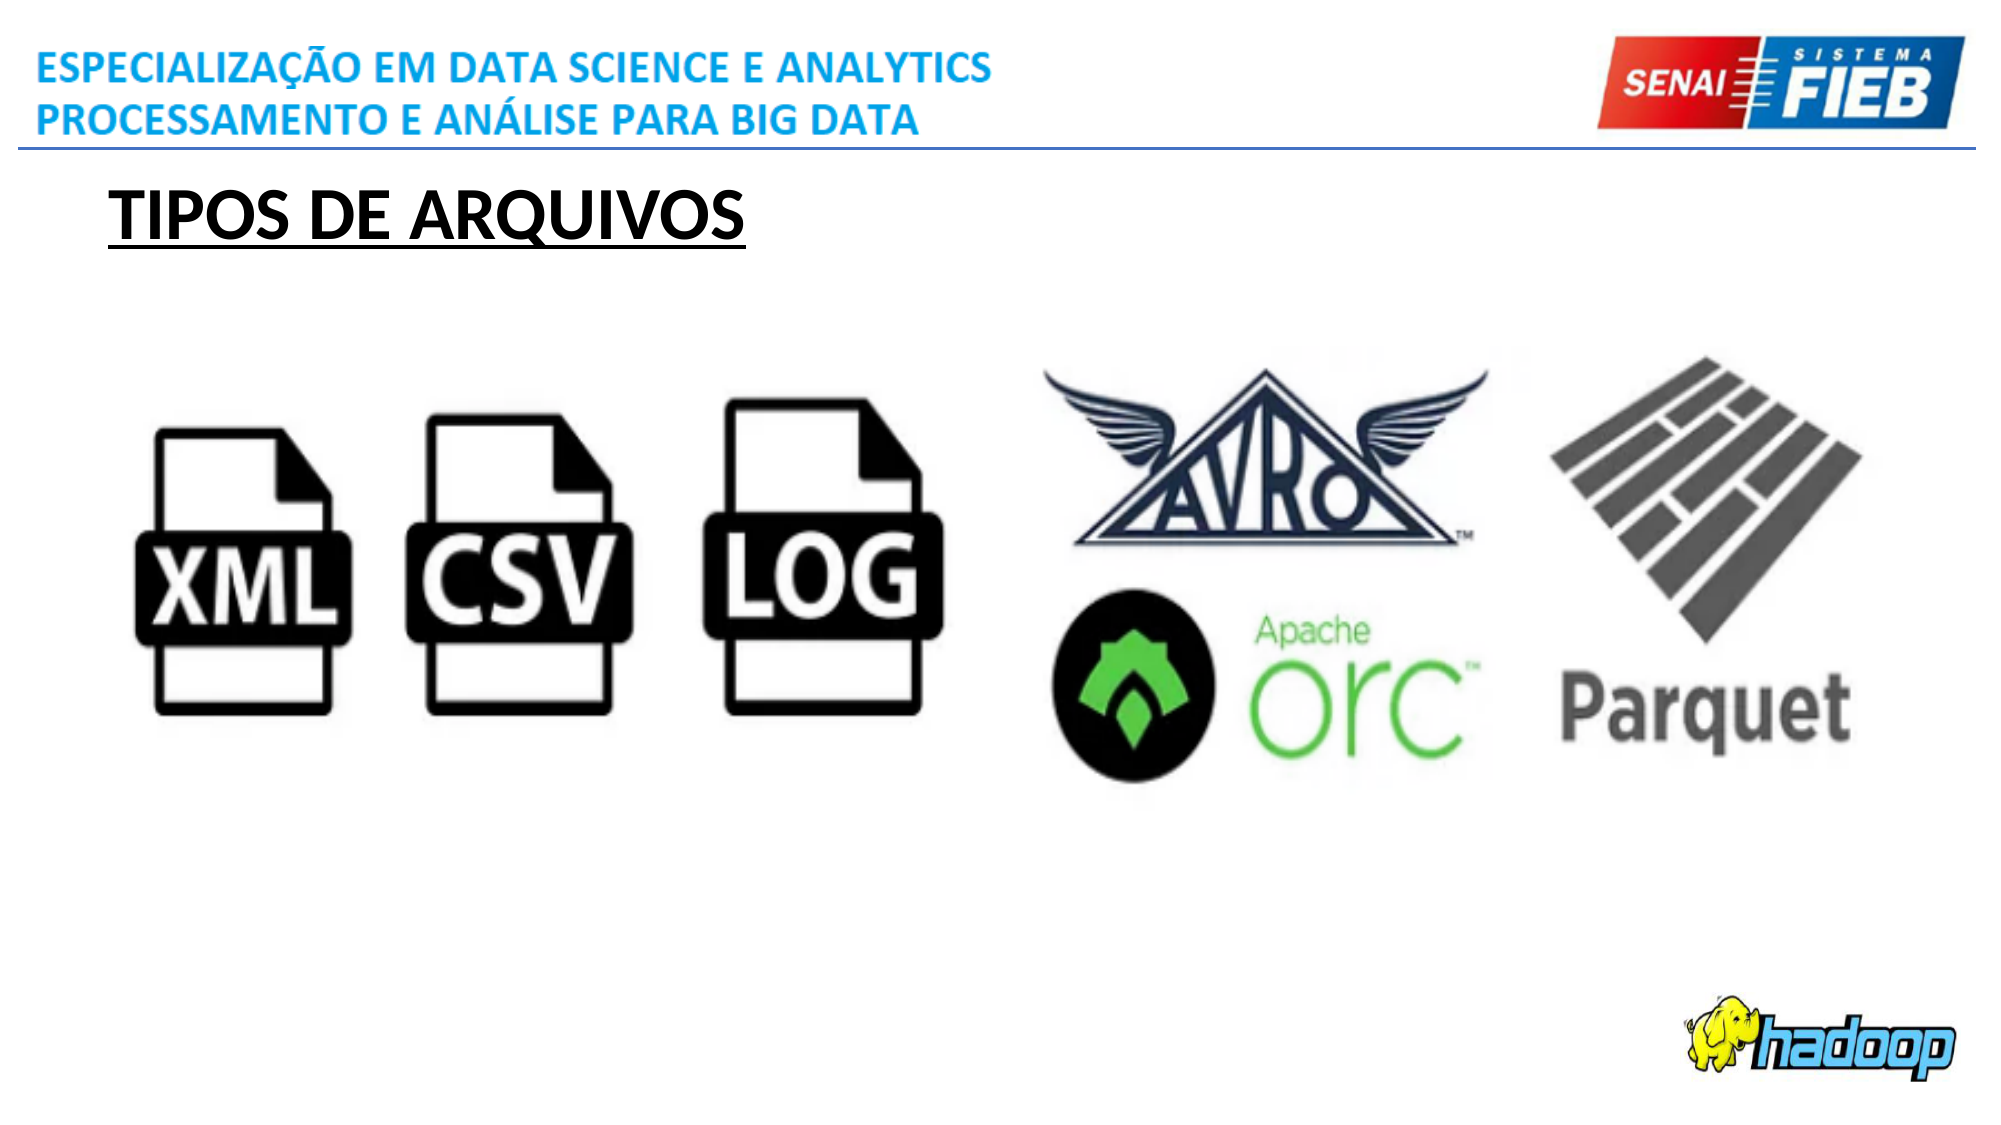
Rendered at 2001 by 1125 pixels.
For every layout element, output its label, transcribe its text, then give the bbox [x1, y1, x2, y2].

picture [32, 46, 995, 89]
picture [32, 95, 922, 143]
text_box TIPOS DE ARQUIVOS [93, 157, 1387, 263]
picture [1680, 990, 1961, 1086]
picture [105, 304, 1920, 821]
picture [1587, 13, 1976, 145]
